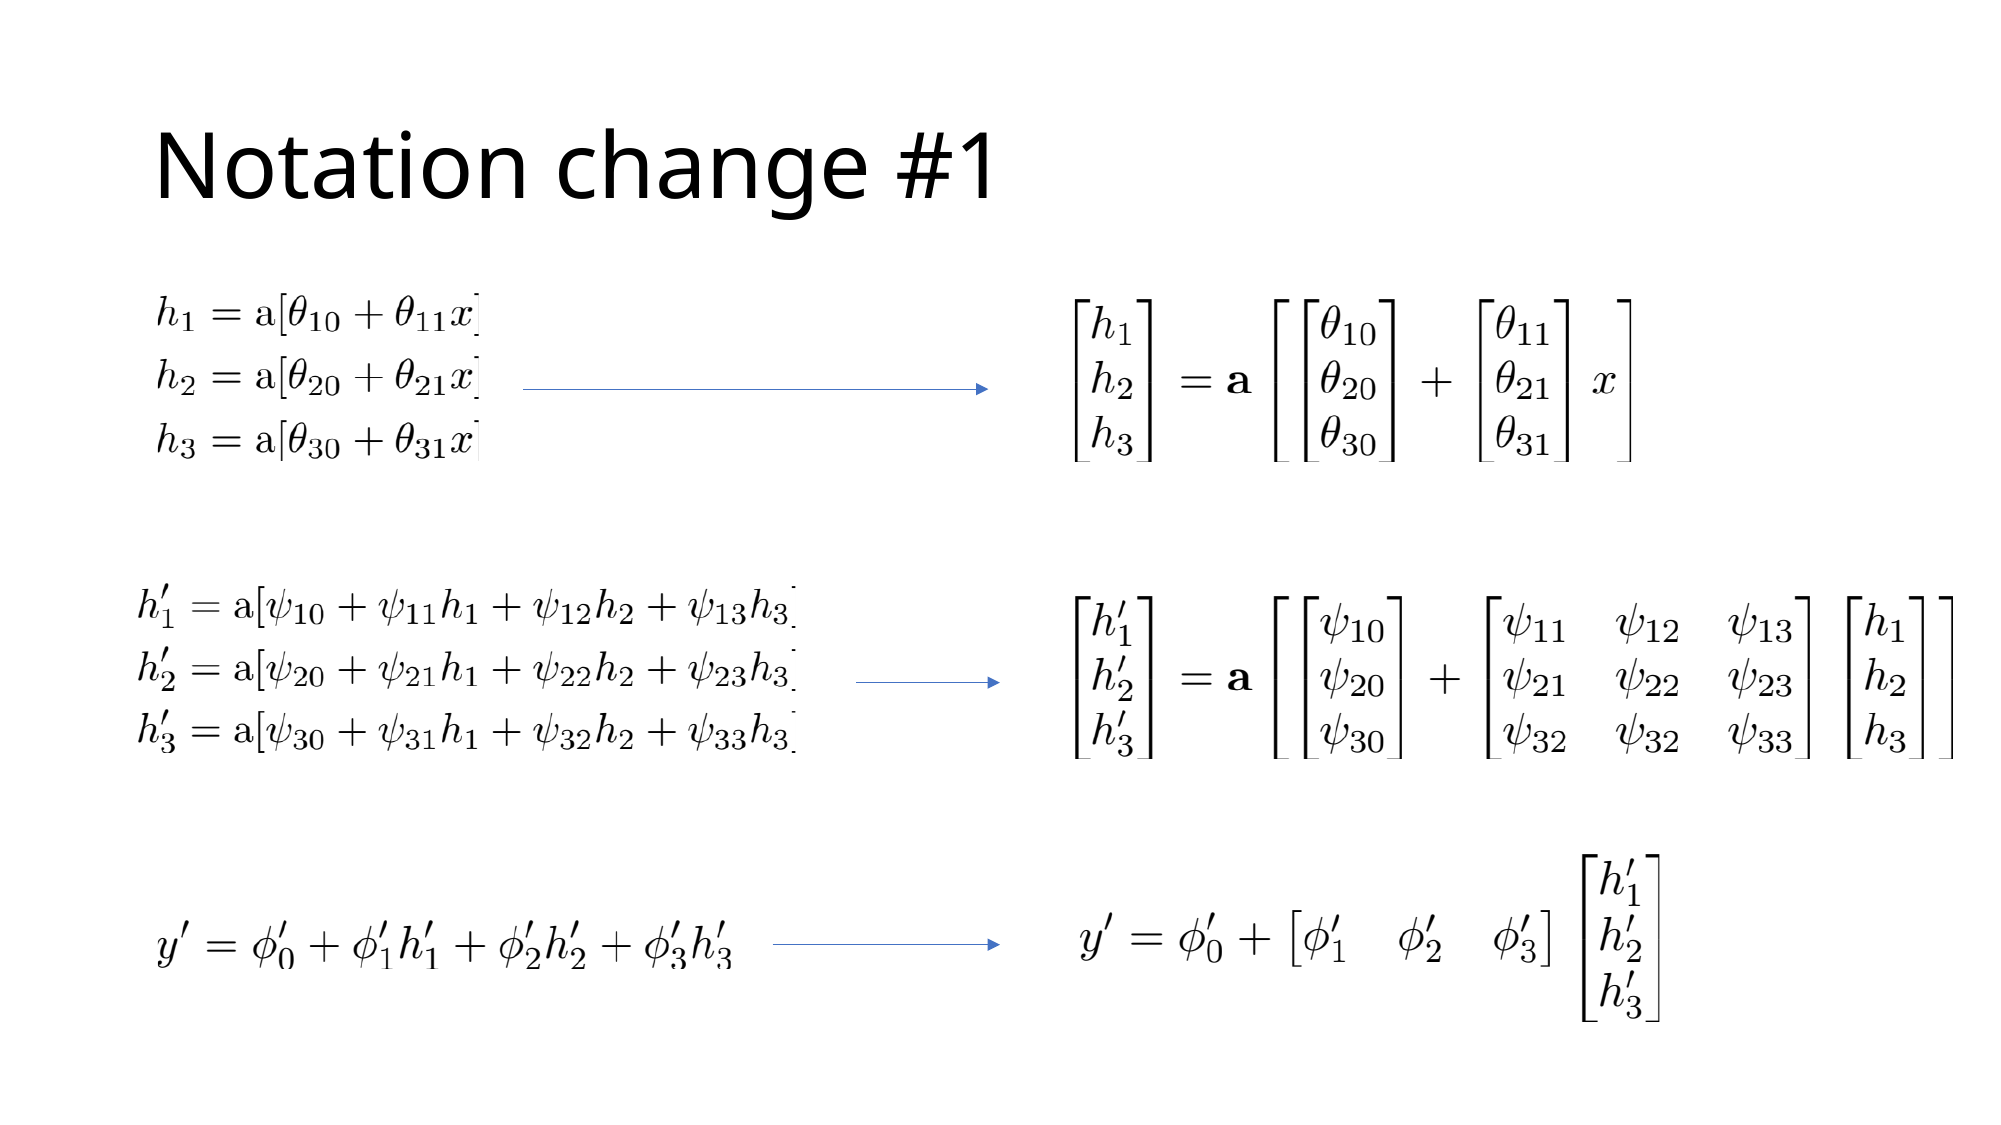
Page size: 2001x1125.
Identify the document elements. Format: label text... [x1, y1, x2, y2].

picture [1074, 298, 1632, 462]
title Notation change #1 [137, 59, 1863, 278]
picture [1074, 595, 1953, 759]
picture [157, 292, 479, 461]
picture [137, 583, 796, 753]
picture [157, 920, 731, 969]
picture [1079, 853, 1660, 1022]
